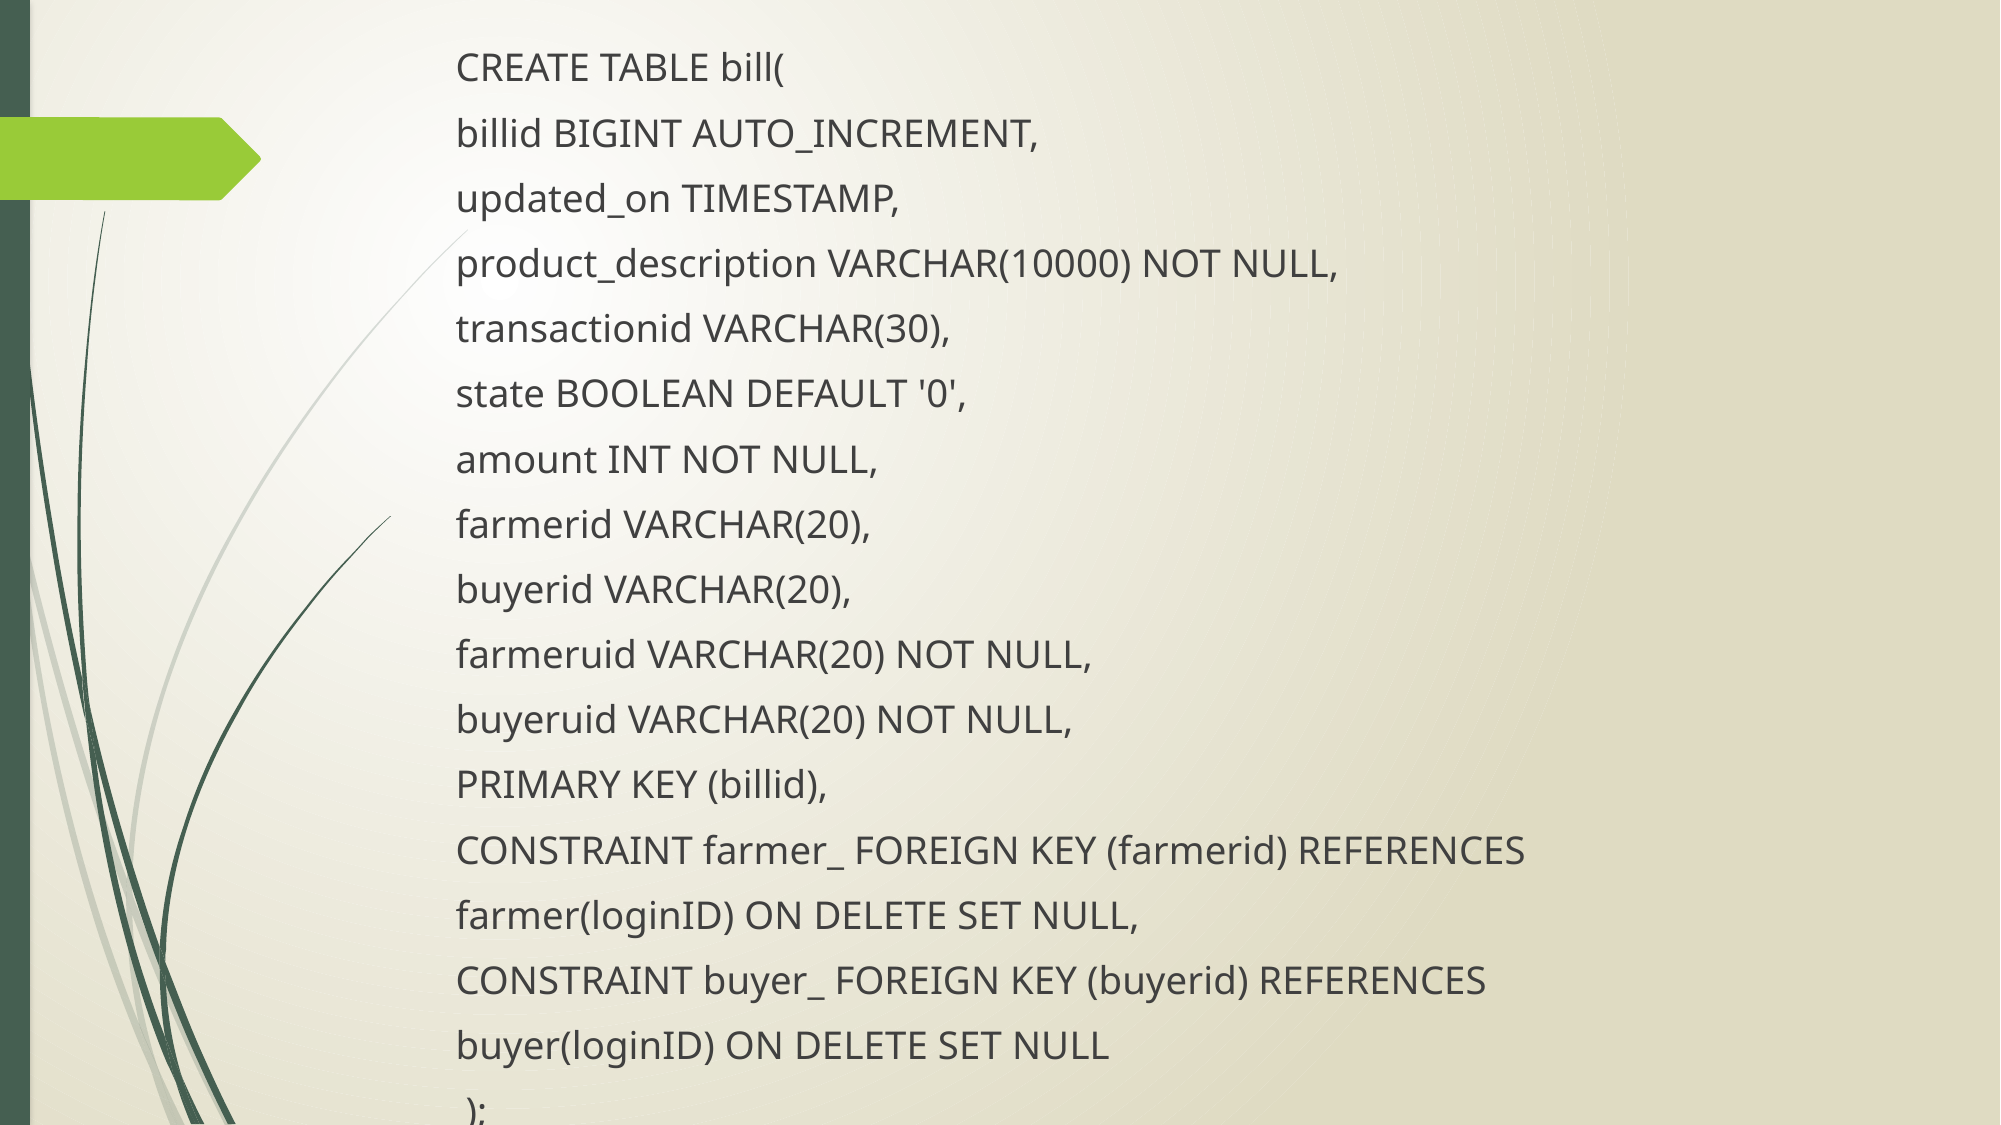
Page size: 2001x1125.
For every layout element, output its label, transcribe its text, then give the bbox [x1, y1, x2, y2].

list CREATE TABLE bill( billid BIGINT AUTO_INCREMENT, updated_on TIMESTAMP, product_description VARCHAR(10000) NOT NULL, transactionid VARCHAR(30), state BOOLEAN DEFAULT '0', amount INT NOT NULL, farmerid VARCHAR(20), buyerid VARCHAR(20), farmeruid VARCHAR(20) NOT NULL, buyeruid VARCHAR(20) NOT NULL, PRIMARY KEY (billid), CONSTRAINT farmer_ FOREIGN KEY (farmerid) REFERENCES farmer(loginID) ON DELETE SET NULL, CONSTRAINT buyer_ FOREIGN KEY (buyerid) REFERENCES buyer(loginID) ON DELETE SET NULL ); [440, 35, 2000, 1125]
